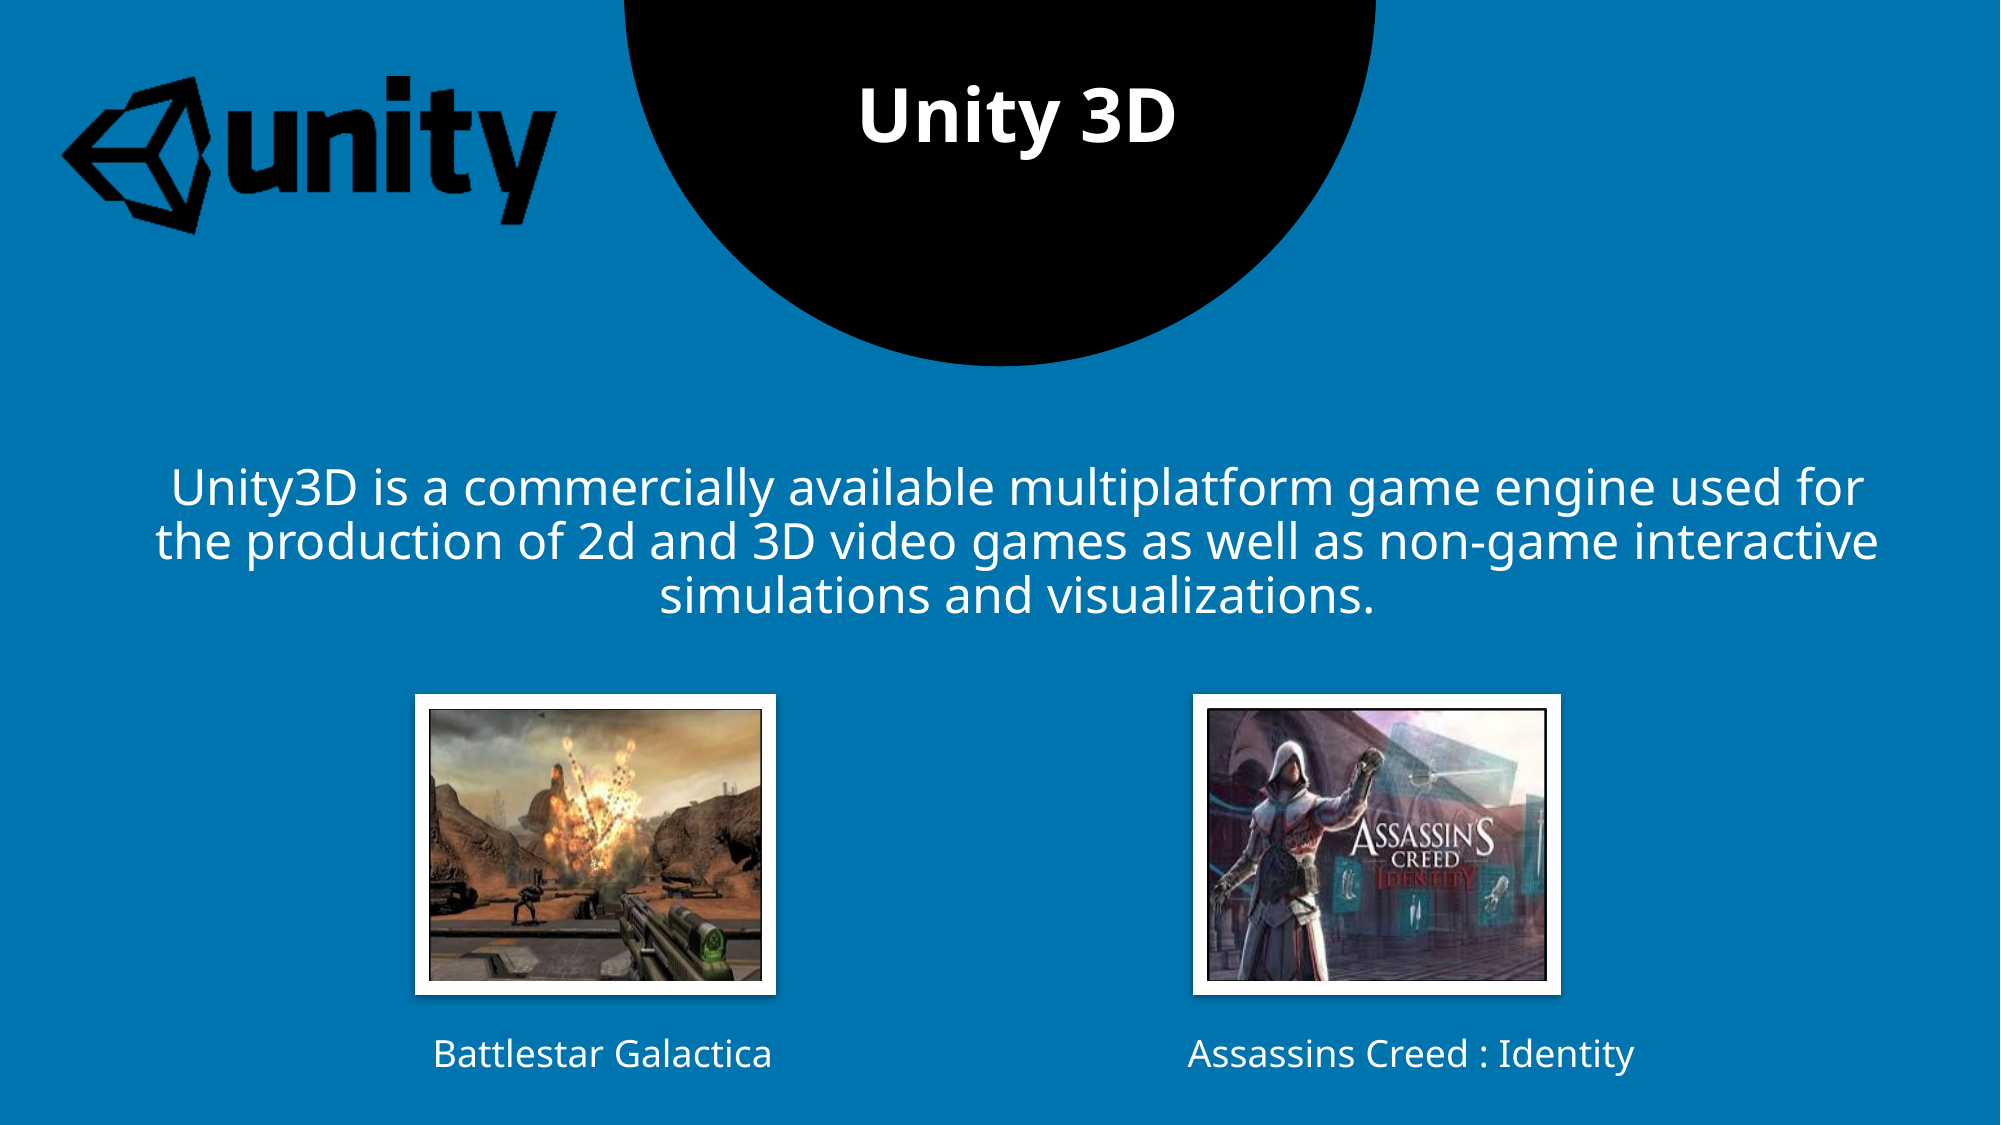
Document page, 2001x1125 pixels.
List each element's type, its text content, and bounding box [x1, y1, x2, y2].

picture [309, 111, 375, 191]
text_box Battlestar Galactica [417, 1022, 788, 1083]
picture [1207, 708, 1547, 981]
picture [229, 113, 296, 192]
picture [388, 113, 409, 191]
picture [422, 90, 470, 192]
picture [480, 113, 554, 223]
text_box Assassins Creed : Identity [1172, 1022, 1650, 1083]
list Unity3D is a commercially available multiplatform game engine used for the production of 2d and 3D video games as well as non-game interactive simulations and visualizations. [61, 454, 1975, 709]
list Unity 3D [659, 70, 1377, 168]
picture [64, 79, 209, 232]
picture [388, 77, 409, 99]
picture [429, 708, 762, 981]
